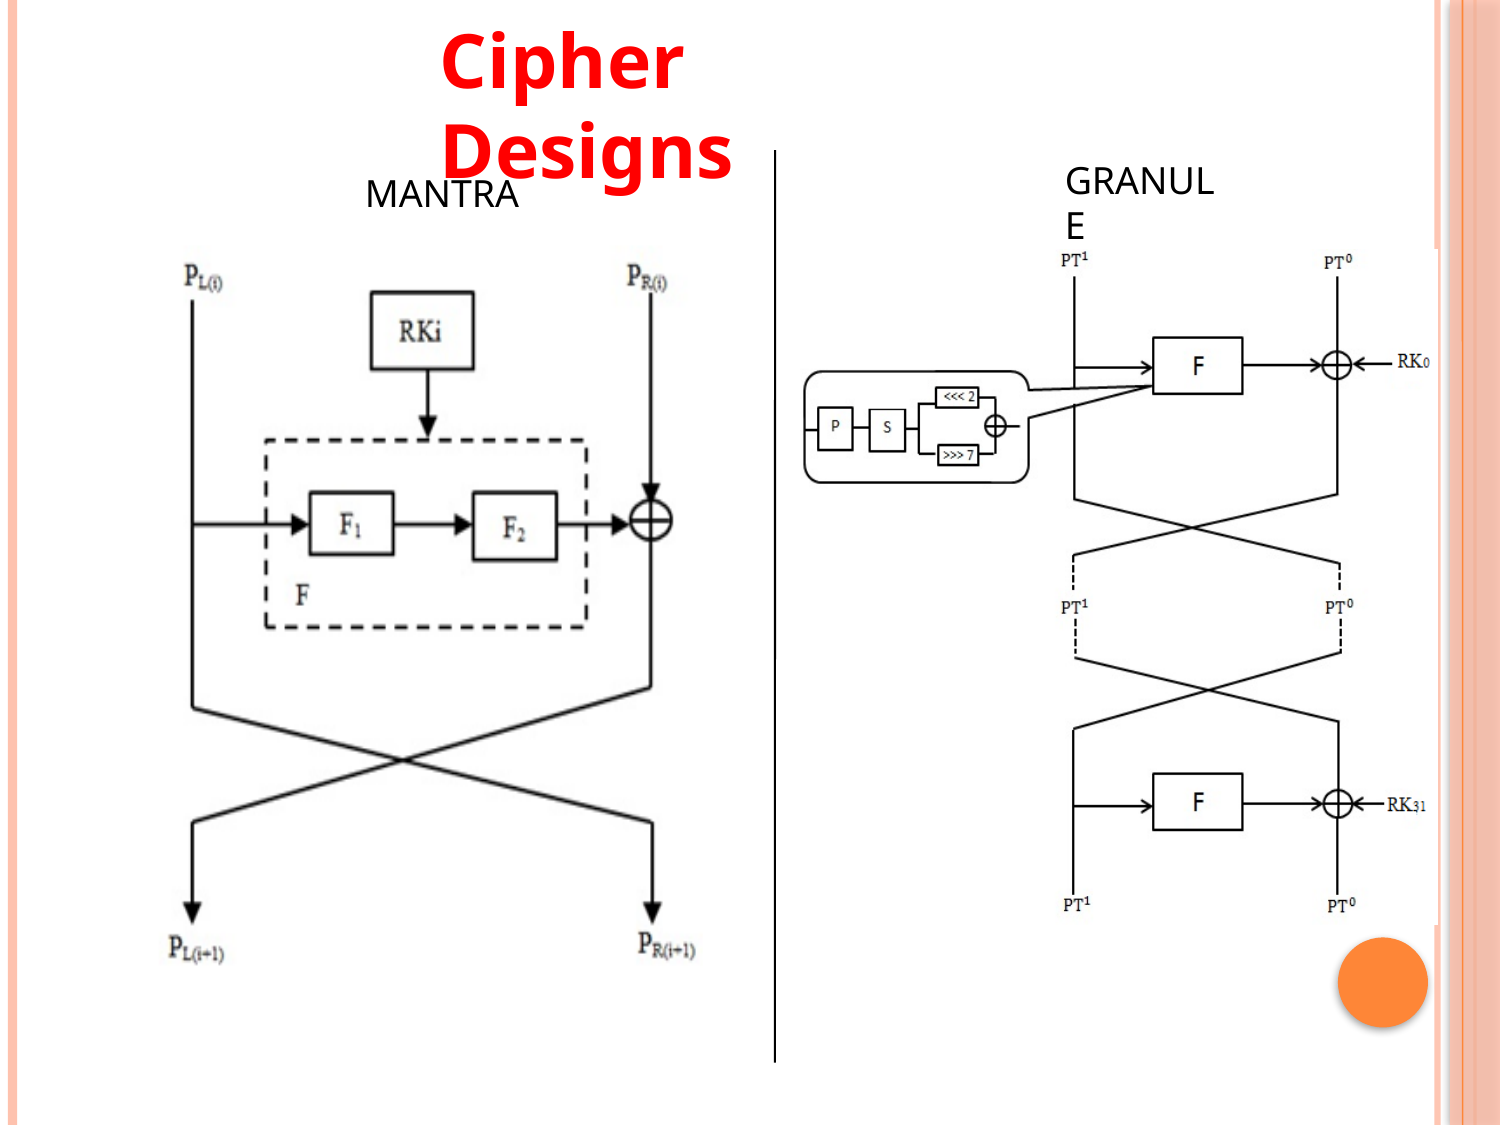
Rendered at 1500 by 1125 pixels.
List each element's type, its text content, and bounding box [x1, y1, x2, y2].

text_box GRANULE [1050, 149, 1250, 246]
text_box Cipher Designs [425, 6, 1000, 202]
picture [97, 236, 751, 976]
picture [799, 249, 1438, 926]
text_box MANTRA [350, 162, 550, 223]
